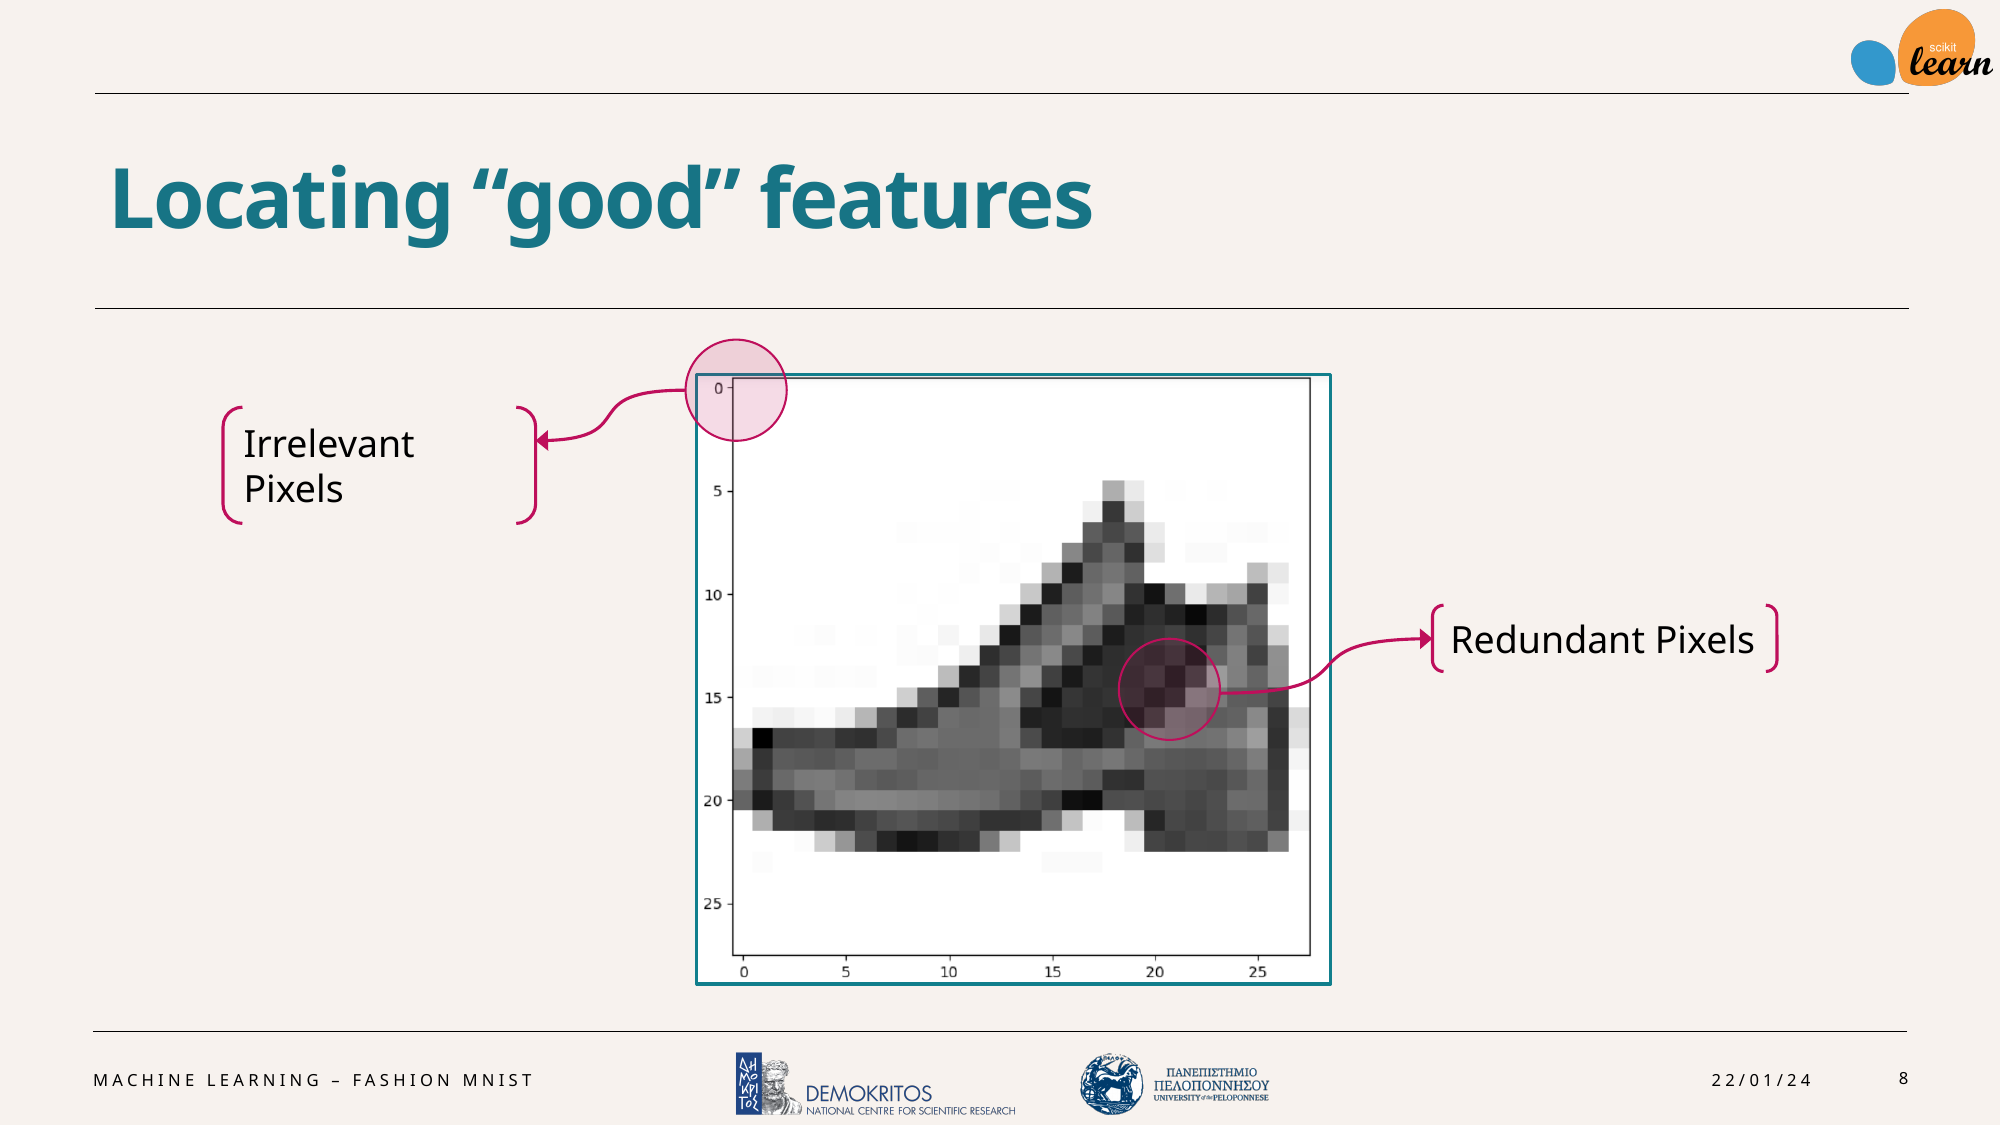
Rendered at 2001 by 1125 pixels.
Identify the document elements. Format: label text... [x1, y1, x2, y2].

slide_number 8 [1825, 1049, 1924, 1110]
picture [1077, 1049, 1271, 1118]
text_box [222, 339, 1777, 983]
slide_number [1618, 1049, 1825, 1110]
picture [729, 1049, 1031, 1118]
picture [1851, 9, 1993, 86]
footer Machine learning – fashion mnist [78, 1049, 562, 1110]
title Locating “good” features [93, 113, 1907, 291]
